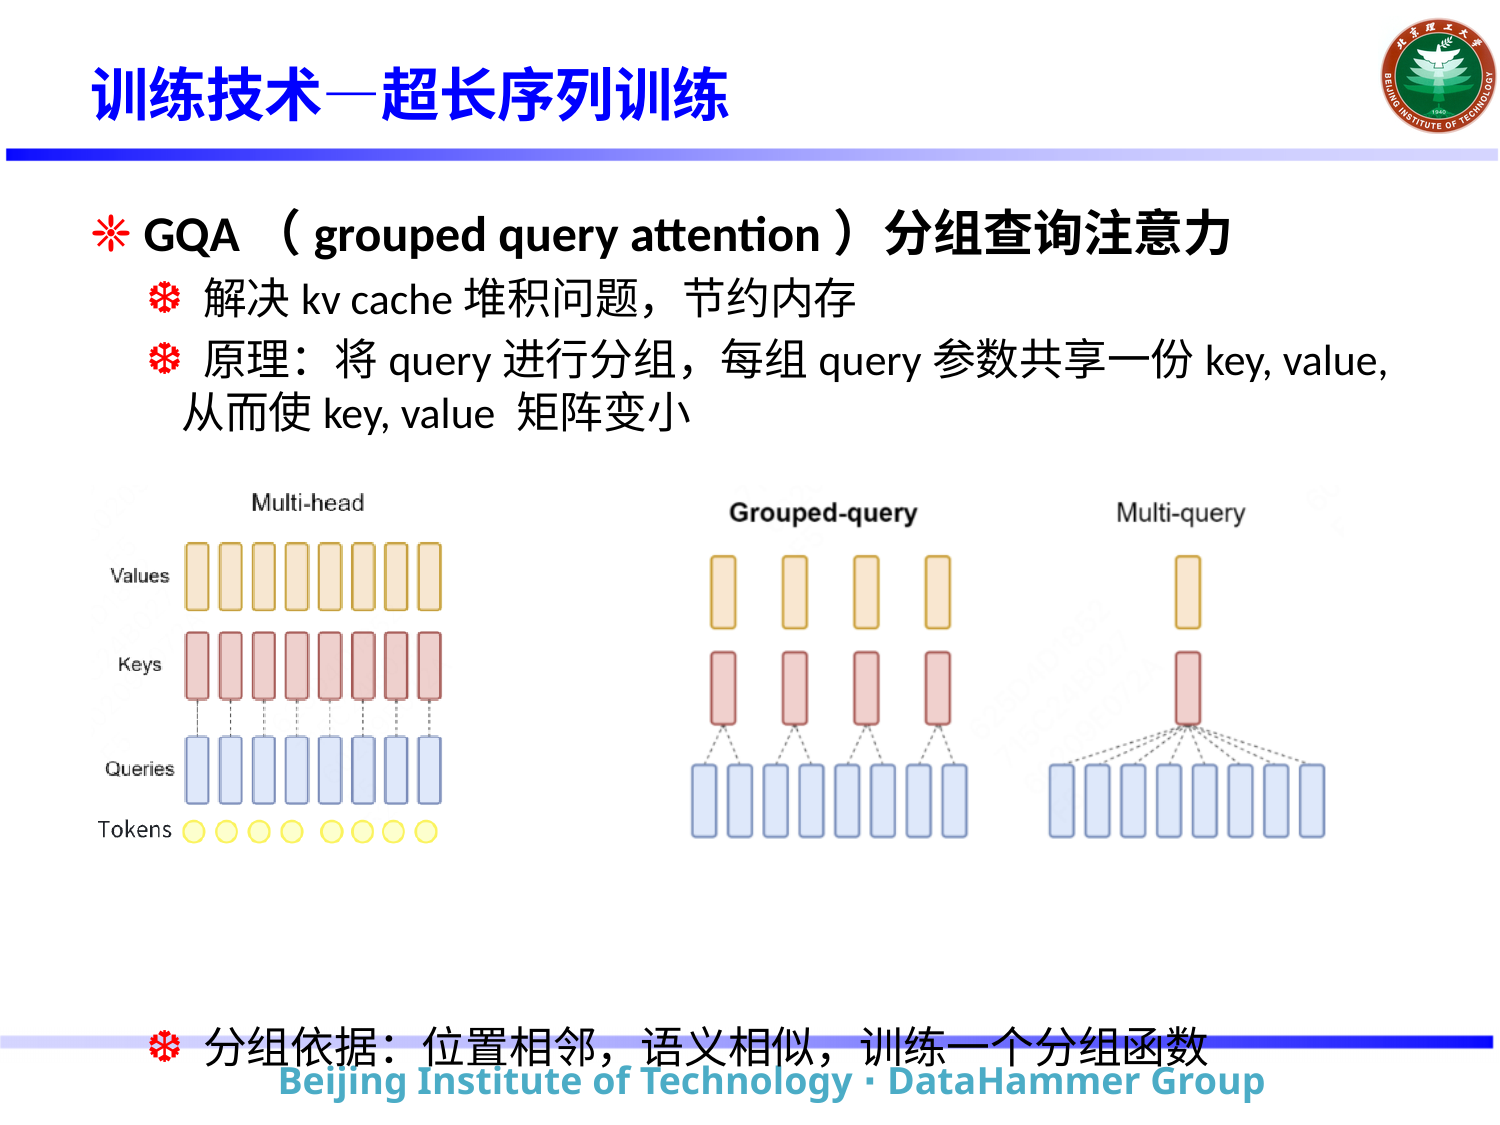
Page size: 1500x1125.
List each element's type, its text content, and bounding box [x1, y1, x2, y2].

list GQA（grouped query attention）分组查询注意力 解决kv cache堆积问题，节约内存 原理：将query进行分组，每组query参数共享一份key, value,从而使key, value 矩阵变小 分组依据：位置相邻，语义相似，训练一个分组函数 [75, 194, 1425, 937]
picture [673, 485, 1344, 852]
title 训练技术—超长序列训练 [75, 34, 1378, 152]
picture [0, 16, 1500, 169]
picture [0, 1028, 1498, 1063]
picture [84, 485, 457, 852]
